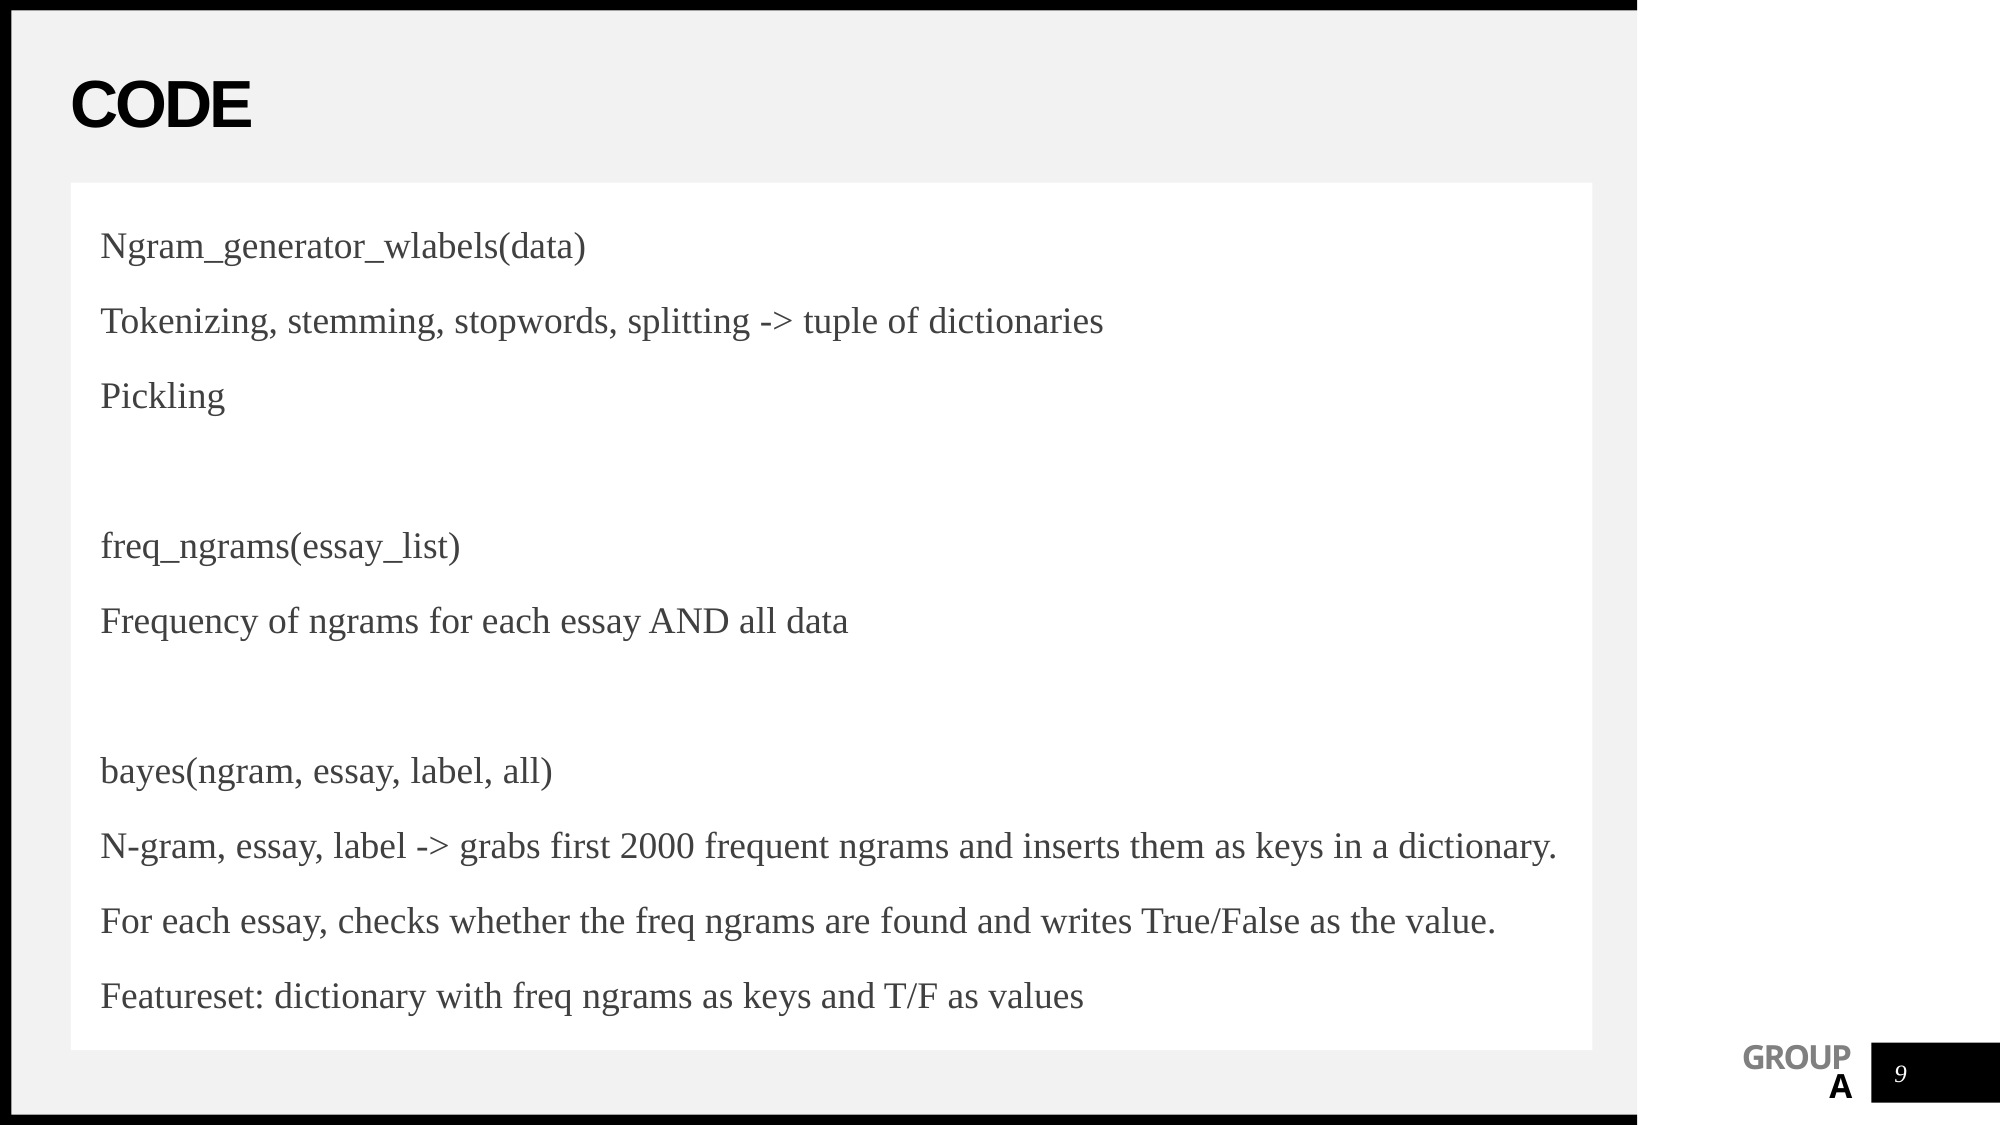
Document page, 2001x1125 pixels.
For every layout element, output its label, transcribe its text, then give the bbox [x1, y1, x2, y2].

list Ngram_generator_wlabels(data) Tokenizing, stemming, stopwords, splitting -> tuple of dictionaries Pickling freq_ngrams(essay_list) Frequency of ngrams for each essay AND all data bayes(ngram, essay, label, all) N-gram, essay, label -> grabs first 2000 frequent ngrams and inserts them as keys in a dictionary. For each essay, checks whether the freq ngrams are found and writes True/False as the value. Featureset: dictionary with freq ngrams as keys and T/F as values [70, 182, 1593, 1051]
title CODE [70, 70, 1569, 142]
slide_number 9 [1877, 1050, 1924, 1096]
